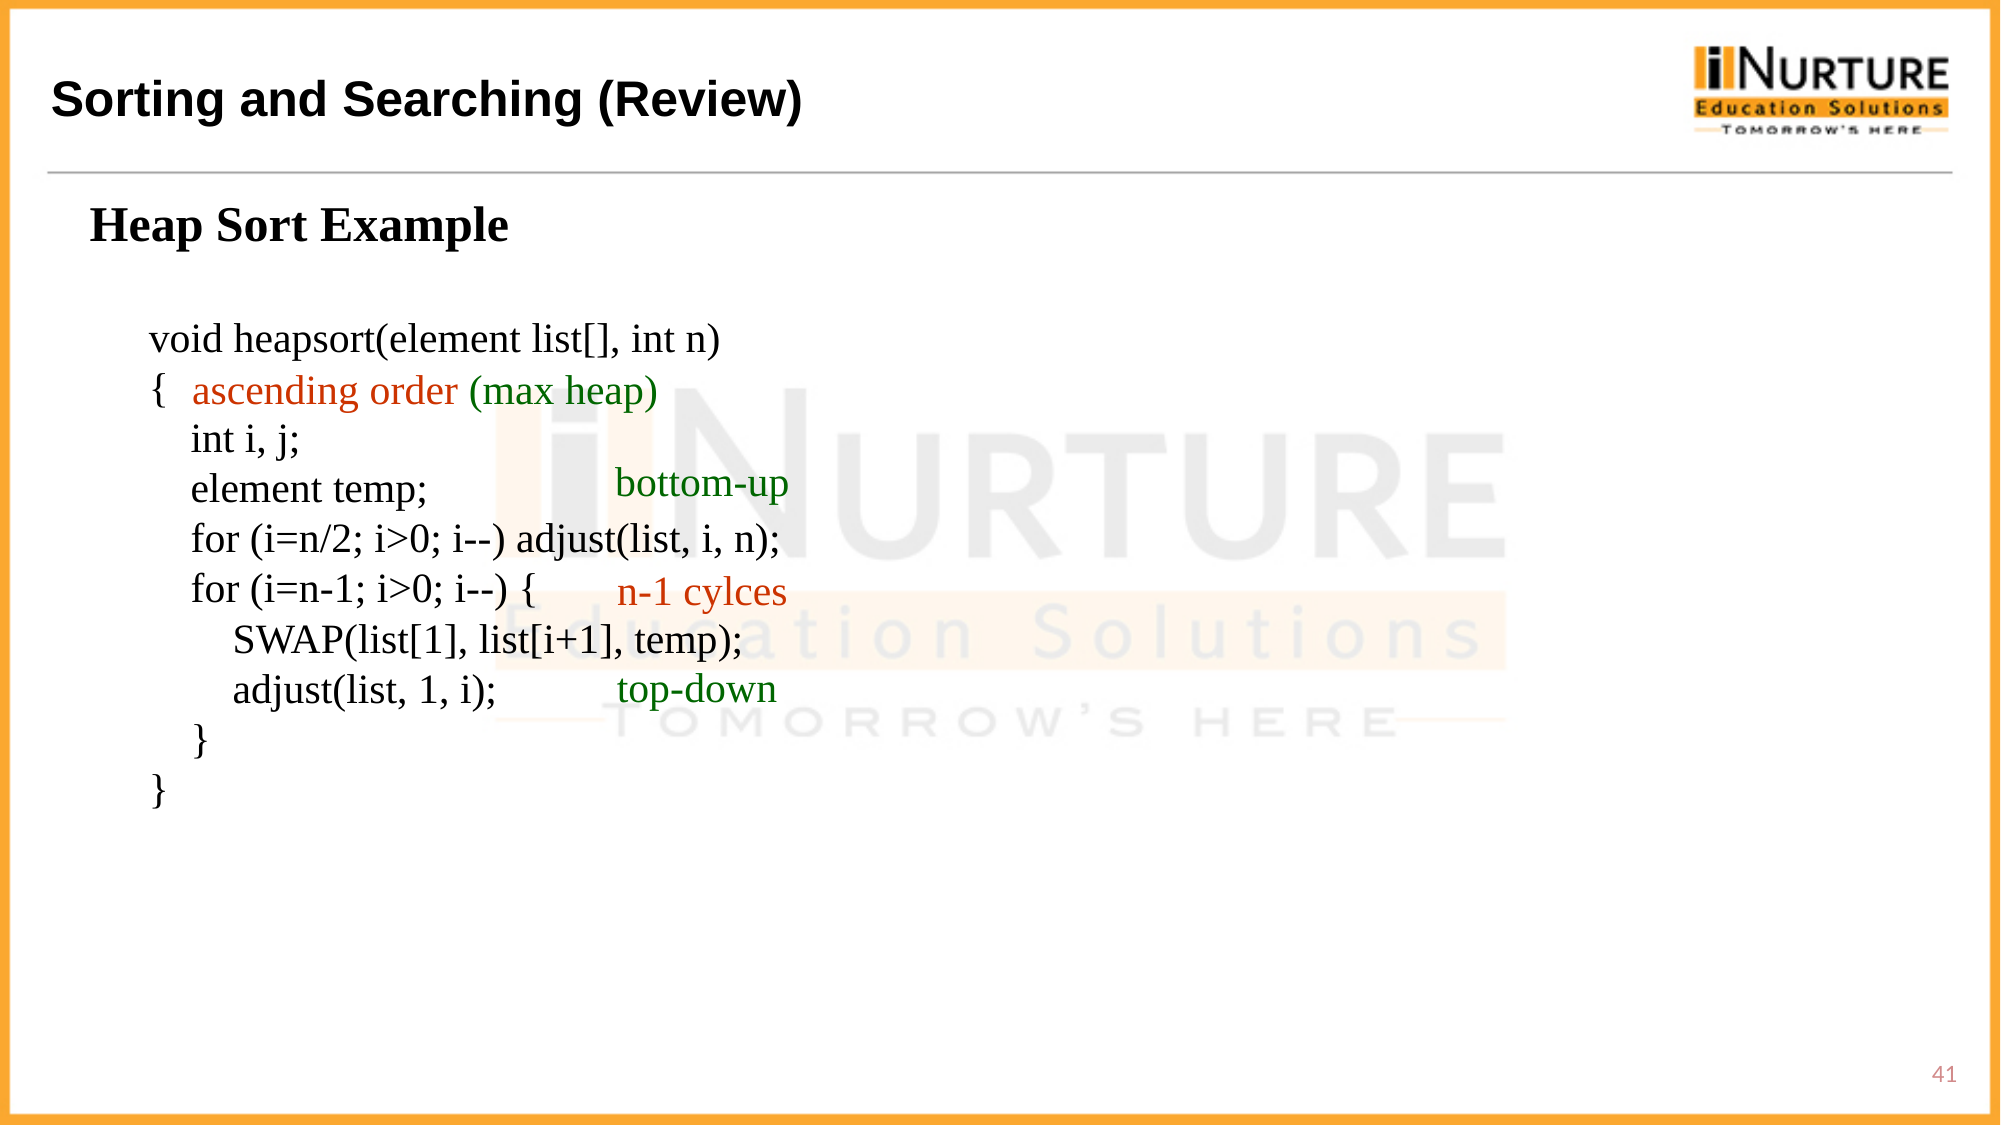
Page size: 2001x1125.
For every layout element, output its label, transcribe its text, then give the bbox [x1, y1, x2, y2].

text_box bottom-up [600, 446, 805, 512]
text_box ascending order (max heap) [177, 355, 674, 420]
picture [0, 0, 2001, 1125]
text_box top-down [602, 653, 793, 718]
text_box Heap Sort Example void heapsort(element list[], int n) { int i, j; element temp; for (i=n/2; i>0; i--) adjust(list, i, n); for (i=n-1; i>0; i--) { SWAP(list[1], list[i+1], temp); adjust(list, 1, i); } } [15, 183, 1955, 819]
text_box Sorting and Searching (Review) [33, 59, 1716, 134]
slide_number 41 [1901, 1042, 1973, 1103]
text_box n-1 cylces [602, 555, 803, 621]
